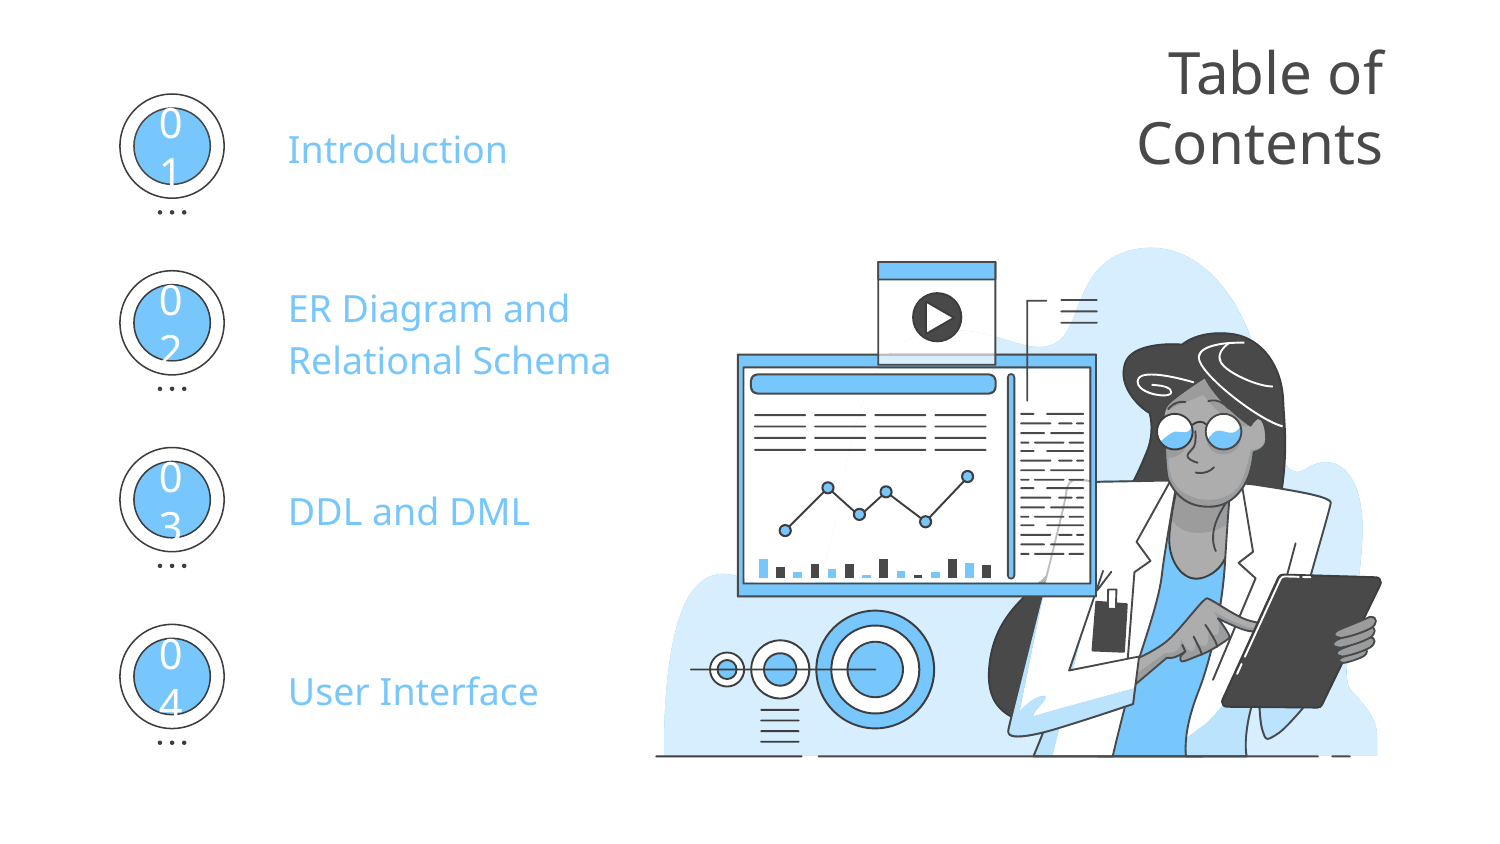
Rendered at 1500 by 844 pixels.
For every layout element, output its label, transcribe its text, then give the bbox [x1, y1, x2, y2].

subtitle DDL and DML [273, 466, 649, 530]
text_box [119, 624, 225, 746]
subtitle Introduction [273, 104, 702, 168]
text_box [119, 93, 225, 215]
title Table of Contents [968, 58, 1398, 153]
subtitle ER Diagram and Relational Schema [273, 263, 649, 327]
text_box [655, 247, 1383, 758]
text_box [119, 447, 225, 569]
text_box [119, 270, 225, 392]
subtitle User Interface [273, 645, 649, 709]
